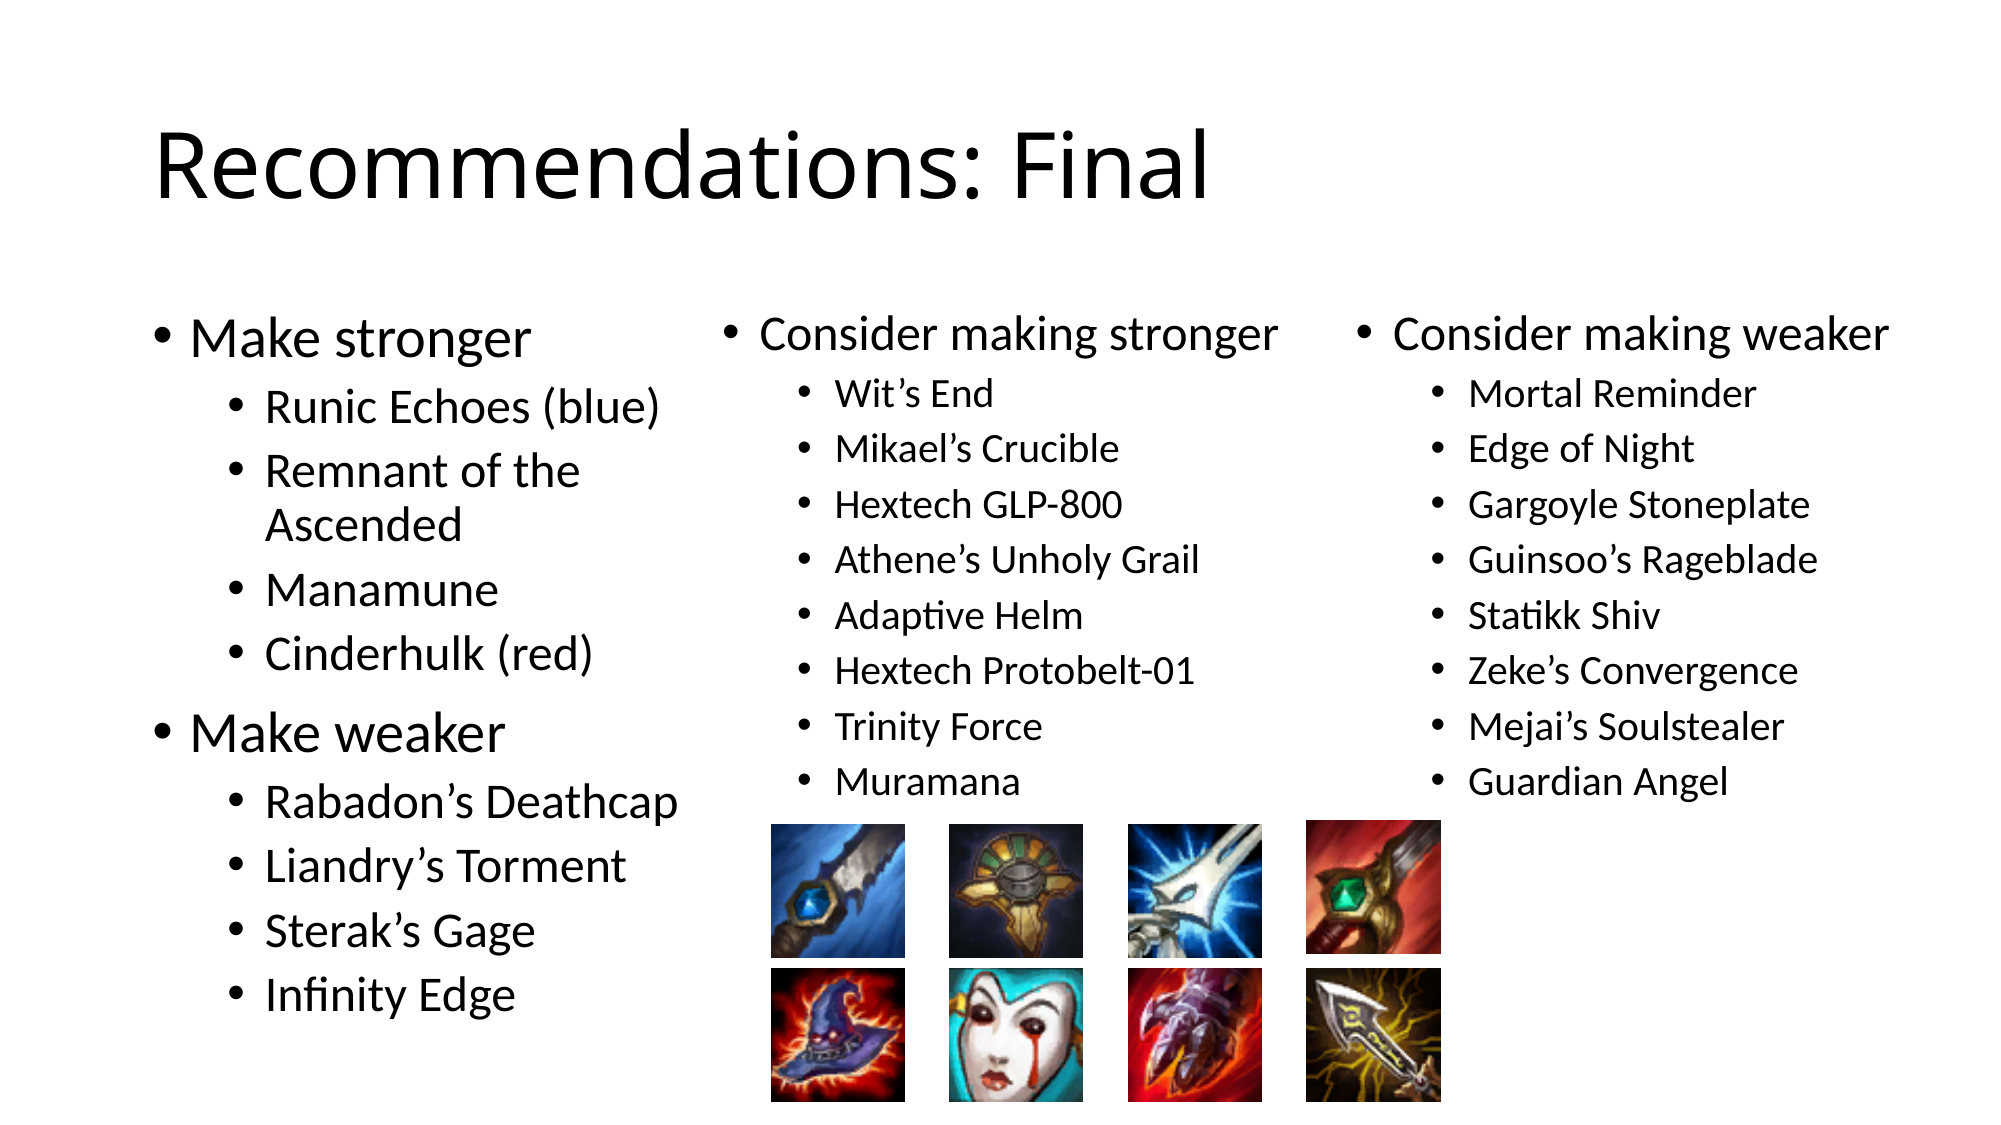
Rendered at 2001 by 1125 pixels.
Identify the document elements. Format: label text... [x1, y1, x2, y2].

title Recommendations: Final [137, 59, 1863, 278]
text_box Consider making weaker Mortal Reminder Edge of Night Gargoyle Stoneplate Guinsoo’s Rageblade Statikk Shiv Zeke’s Convergence Mejai’s Soulstealer Guardian Angel [1340, 299, 1950, 1014]
picture [770, 968, 905, 1103]
picture [1306, 968, 1441, 1103]
text_box Consider making stronger Wit’s End Mikael’s Crucible Hextech GLP-800 Athene’s Unholy Grail Adaptive Helm Hextech Protobelt-01 Trinity Force Muramana [707, 299, 1340, 1014]
picture [1128, 824, 1262, 958]
picture [770, 824, 905, 958]
picture [949, 824, 1083, 958]
picture [1128, 968, 1262, 1103]
list Make stronger Runic Echoes (blue) Remnant of the Ascended Manamune Cinderhulk (red) Make weaker Rabadon’s Deathcap Liandry’s Torment Sterak’s Gage Infinity Edge [137, 299, 770, 1036]
picture [949, 968, 1083, 1103]
picture [1306, 820, 1441, 955]
